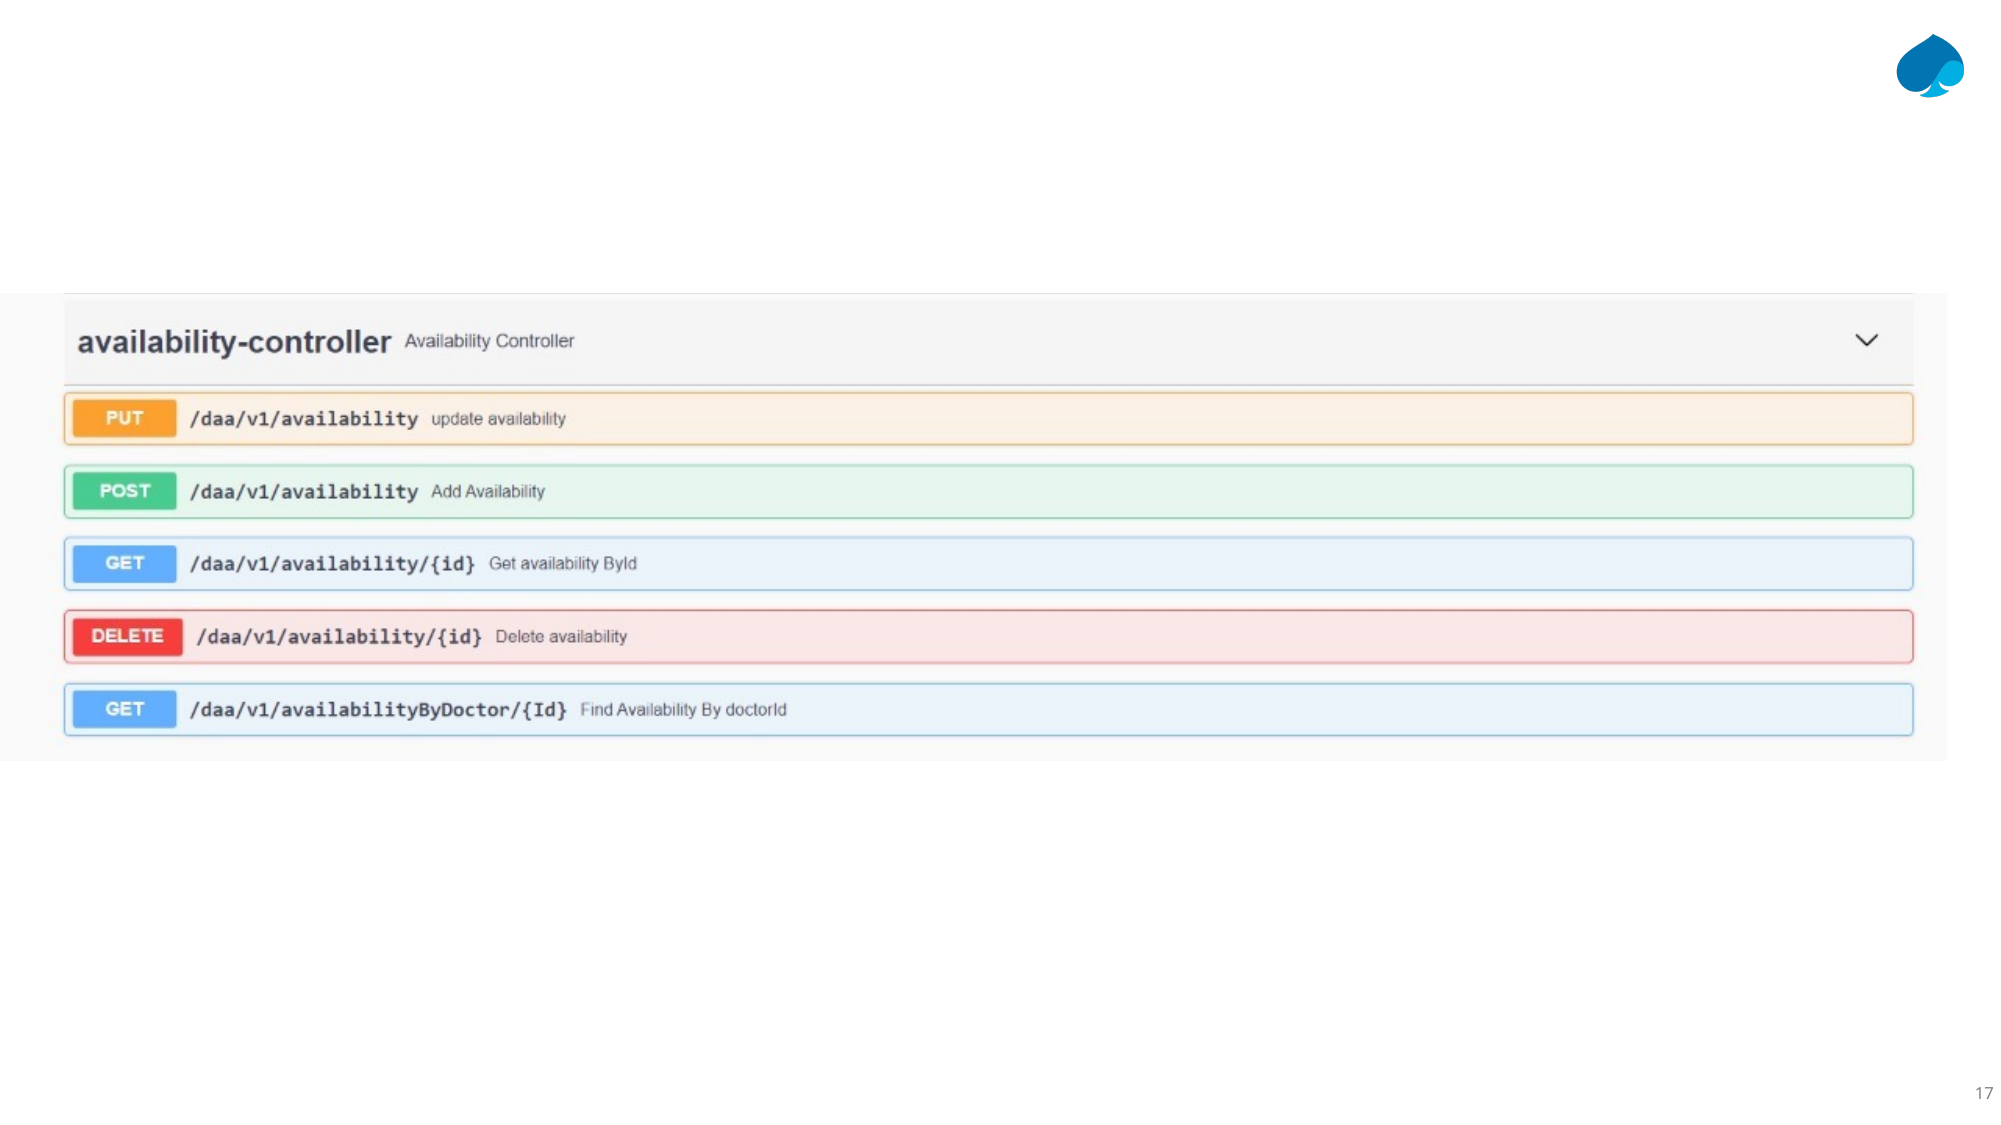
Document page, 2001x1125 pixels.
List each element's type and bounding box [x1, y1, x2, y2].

picture [1936, 34, 1964, 62]
picture [0, 293, 1947, 761]
picture [1894, 34, 1964, 107]
